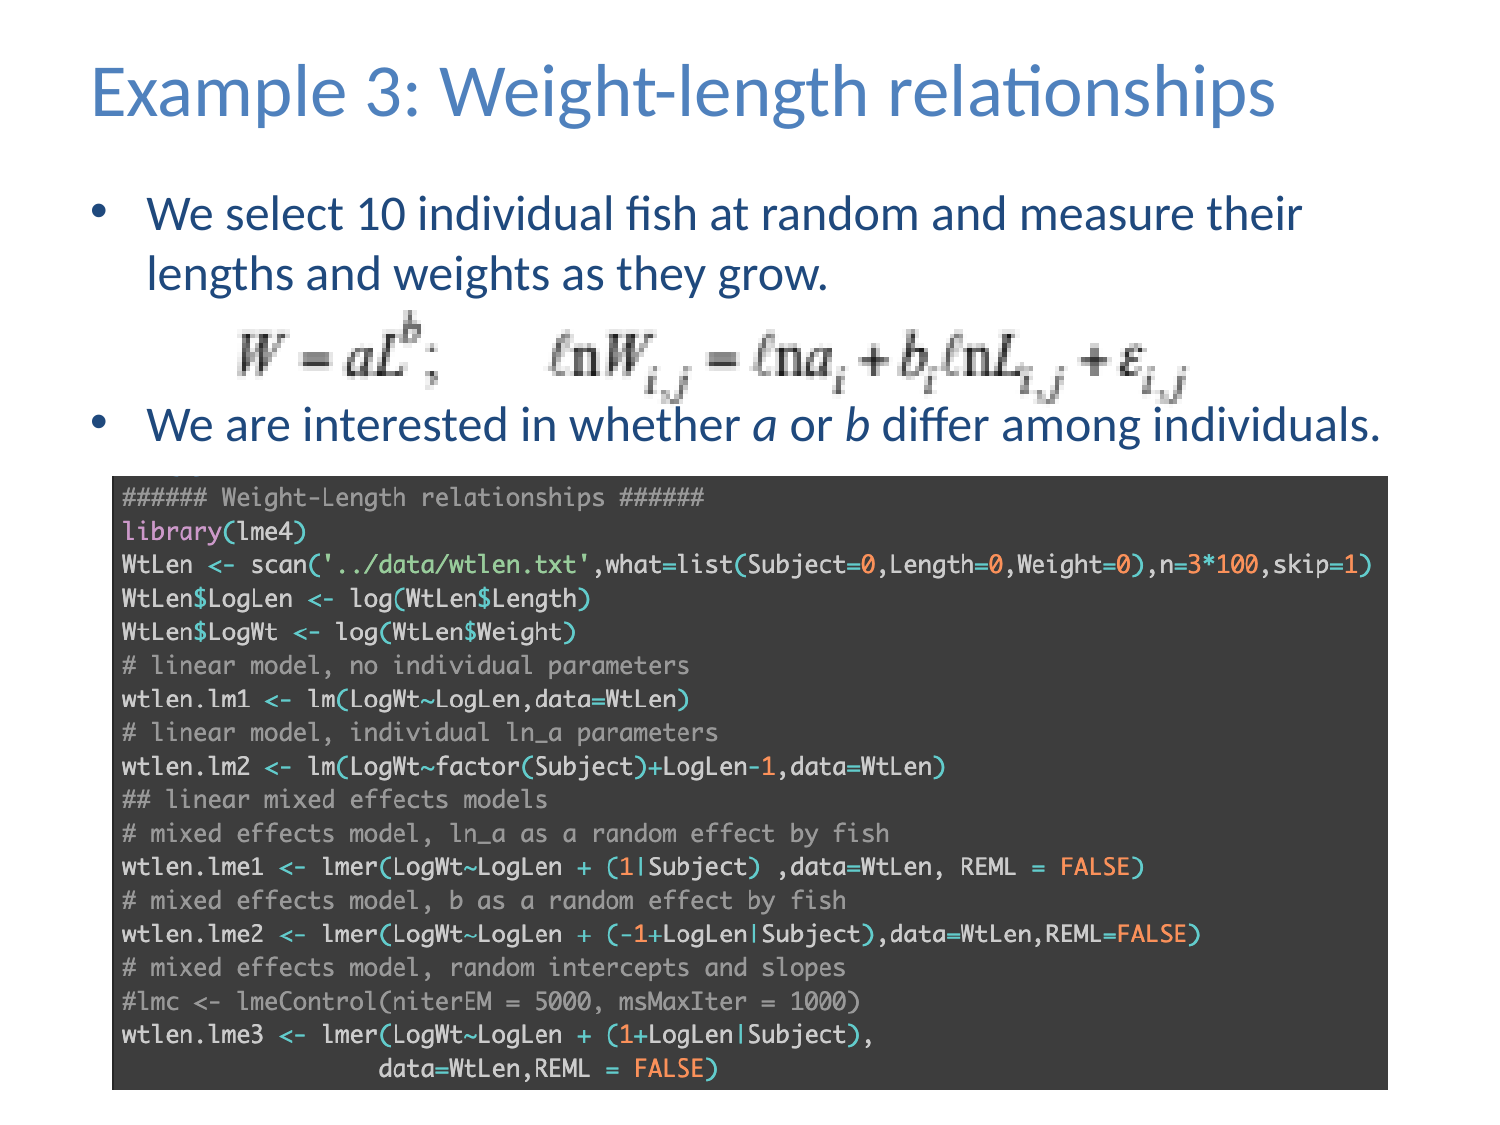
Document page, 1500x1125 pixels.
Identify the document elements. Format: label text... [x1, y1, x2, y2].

list We select 10 individual fish at random and measure their lengths and weights as they grow. We are interested in whether a or b differ among individuals. [75, 172, 1425, 1090]
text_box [229, 292, 1200, 409]
title Example 3: Weight-length relationships [75, 30, 1425, 144]
picture [112, 476, 1388, 1090]
